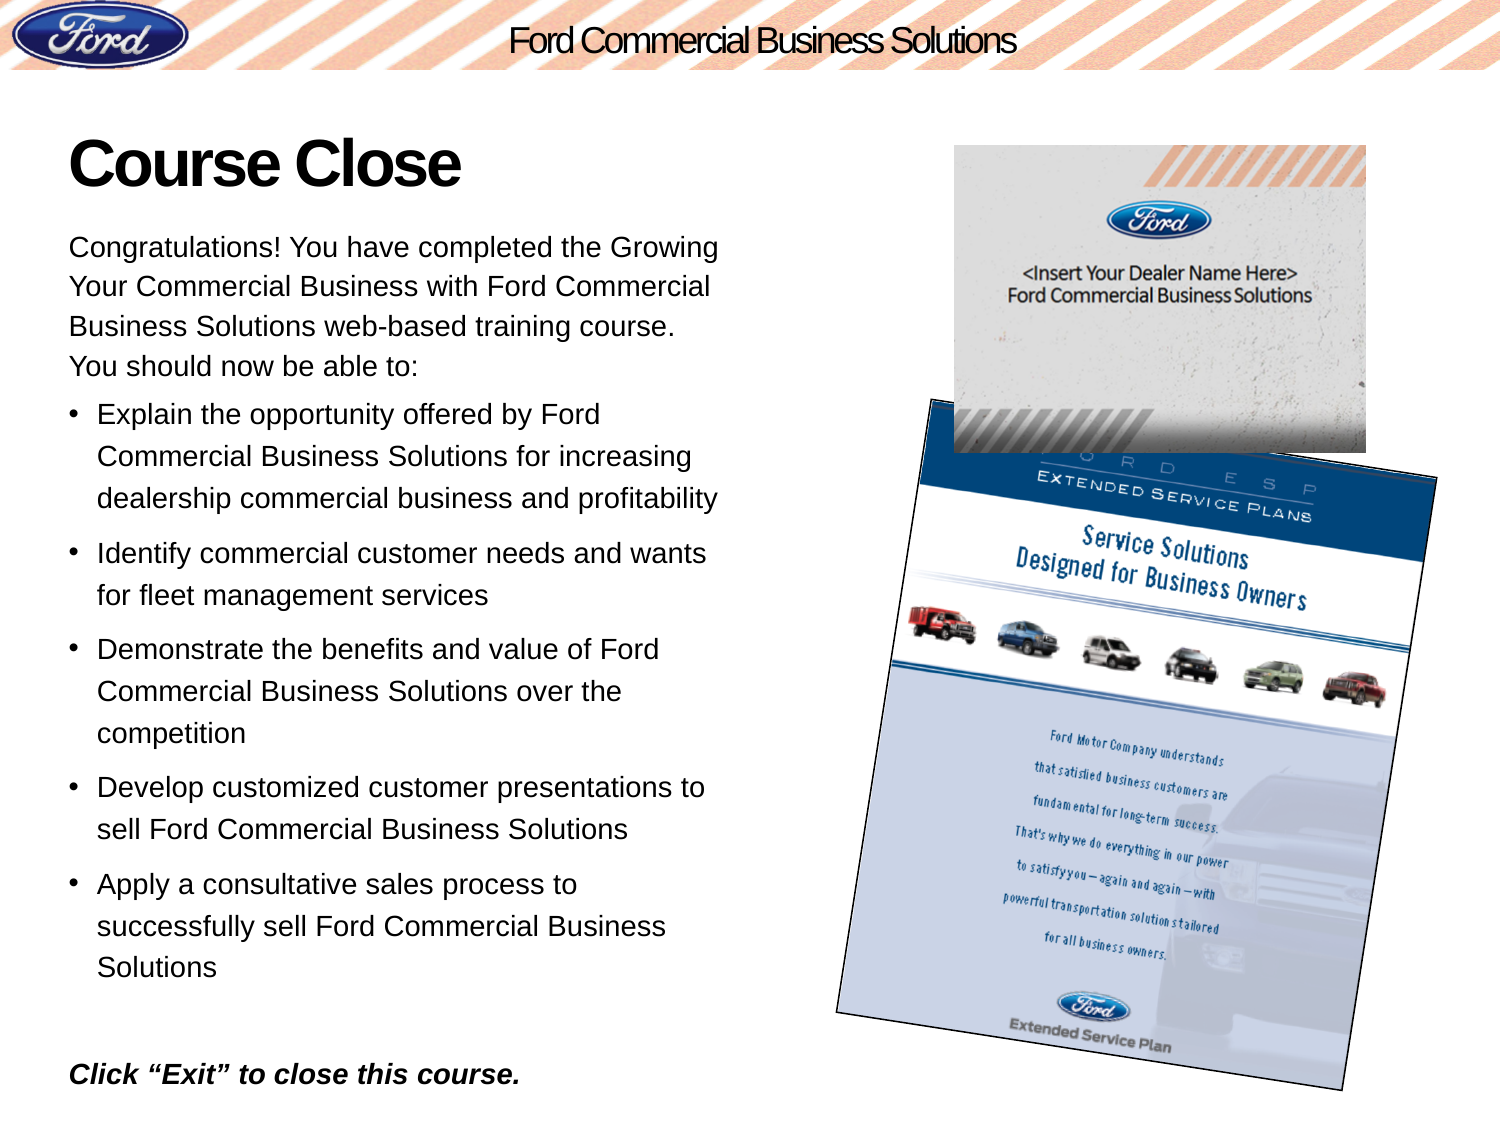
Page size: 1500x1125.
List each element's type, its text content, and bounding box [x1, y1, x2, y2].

list Michelle assembles the Customer Sales Presentation Kit in the Commercial Vehicle Presentation folder and adds a QFC credit application, relevant presentation materials and brochures, and the completed worksheets from the Commercial Cost-Per-Mile Value Builder Quick Quote Tool . [688, 0, 772, 70]
title Course Close [53, 127, 1447, 198]
picture [9, 0, 190, 70]
picture [839, 145, 1435, 1089]
list Congratulations! You have completed the Growing Your Commercial Business with Ford Commercial Business Solutions web-based training course. You should now be able to: Explain the opportunity offered by Ford Commercial Business Solutions for increasing dealership commercial business and profitability Identify commercial customer needs and wants for fleet management services Demonstrate the benefits and value of Ford Commercial Business Solutions over the competition Develop customized customer presentations to sell Ford Commercial Business Solutions Apply a consultative sales process to successfully sell Ford Commercial Business Solutions Click “Exit” to close this course. [53, 215, 748, 1090]
